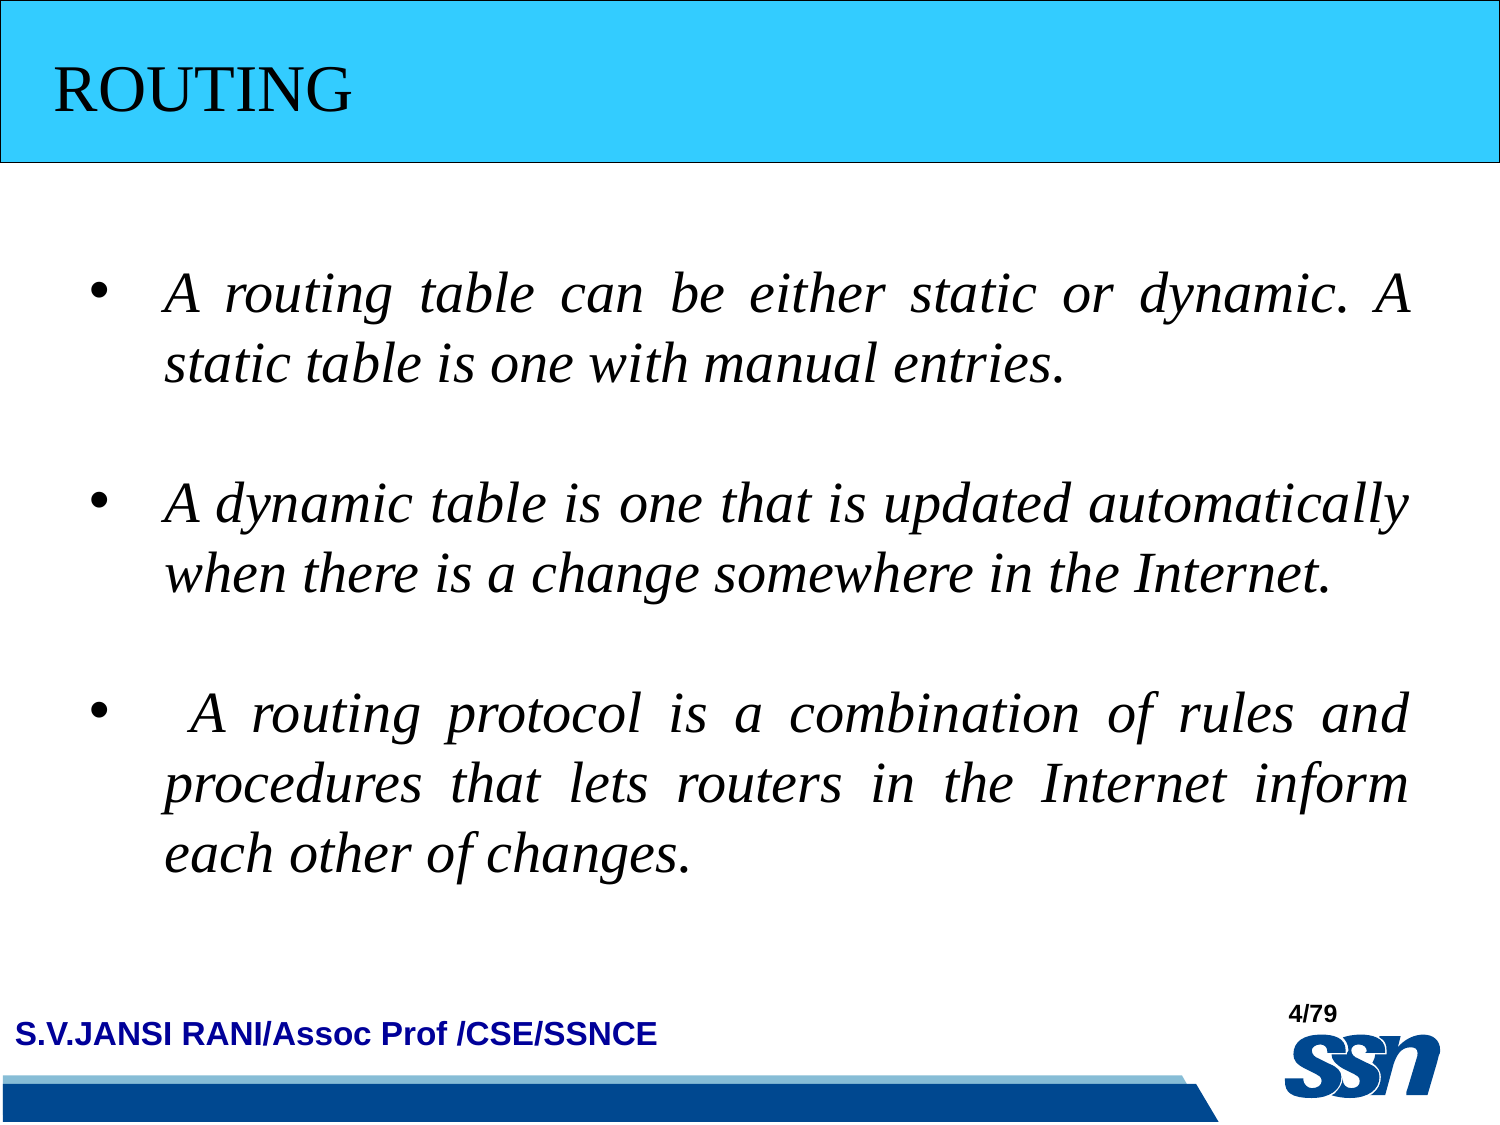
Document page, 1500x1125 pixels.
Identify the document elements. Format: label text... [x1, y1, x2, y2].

text_box [1349, 1050, 1381, 1111]
text_box ROUTING [38, 37, 370, 133]
text_box [0, 0, 1500, 163]
text_box A routing table can be either static or dynamic. A static table is one with manual entries. A dynamic table is one that is updated automatically when there is a change somewhere in the Internet. A routing protocol is a combination of rules and procedures that lets routers in the Internet inform each other of changes. [74, 246, 1425, 892]
